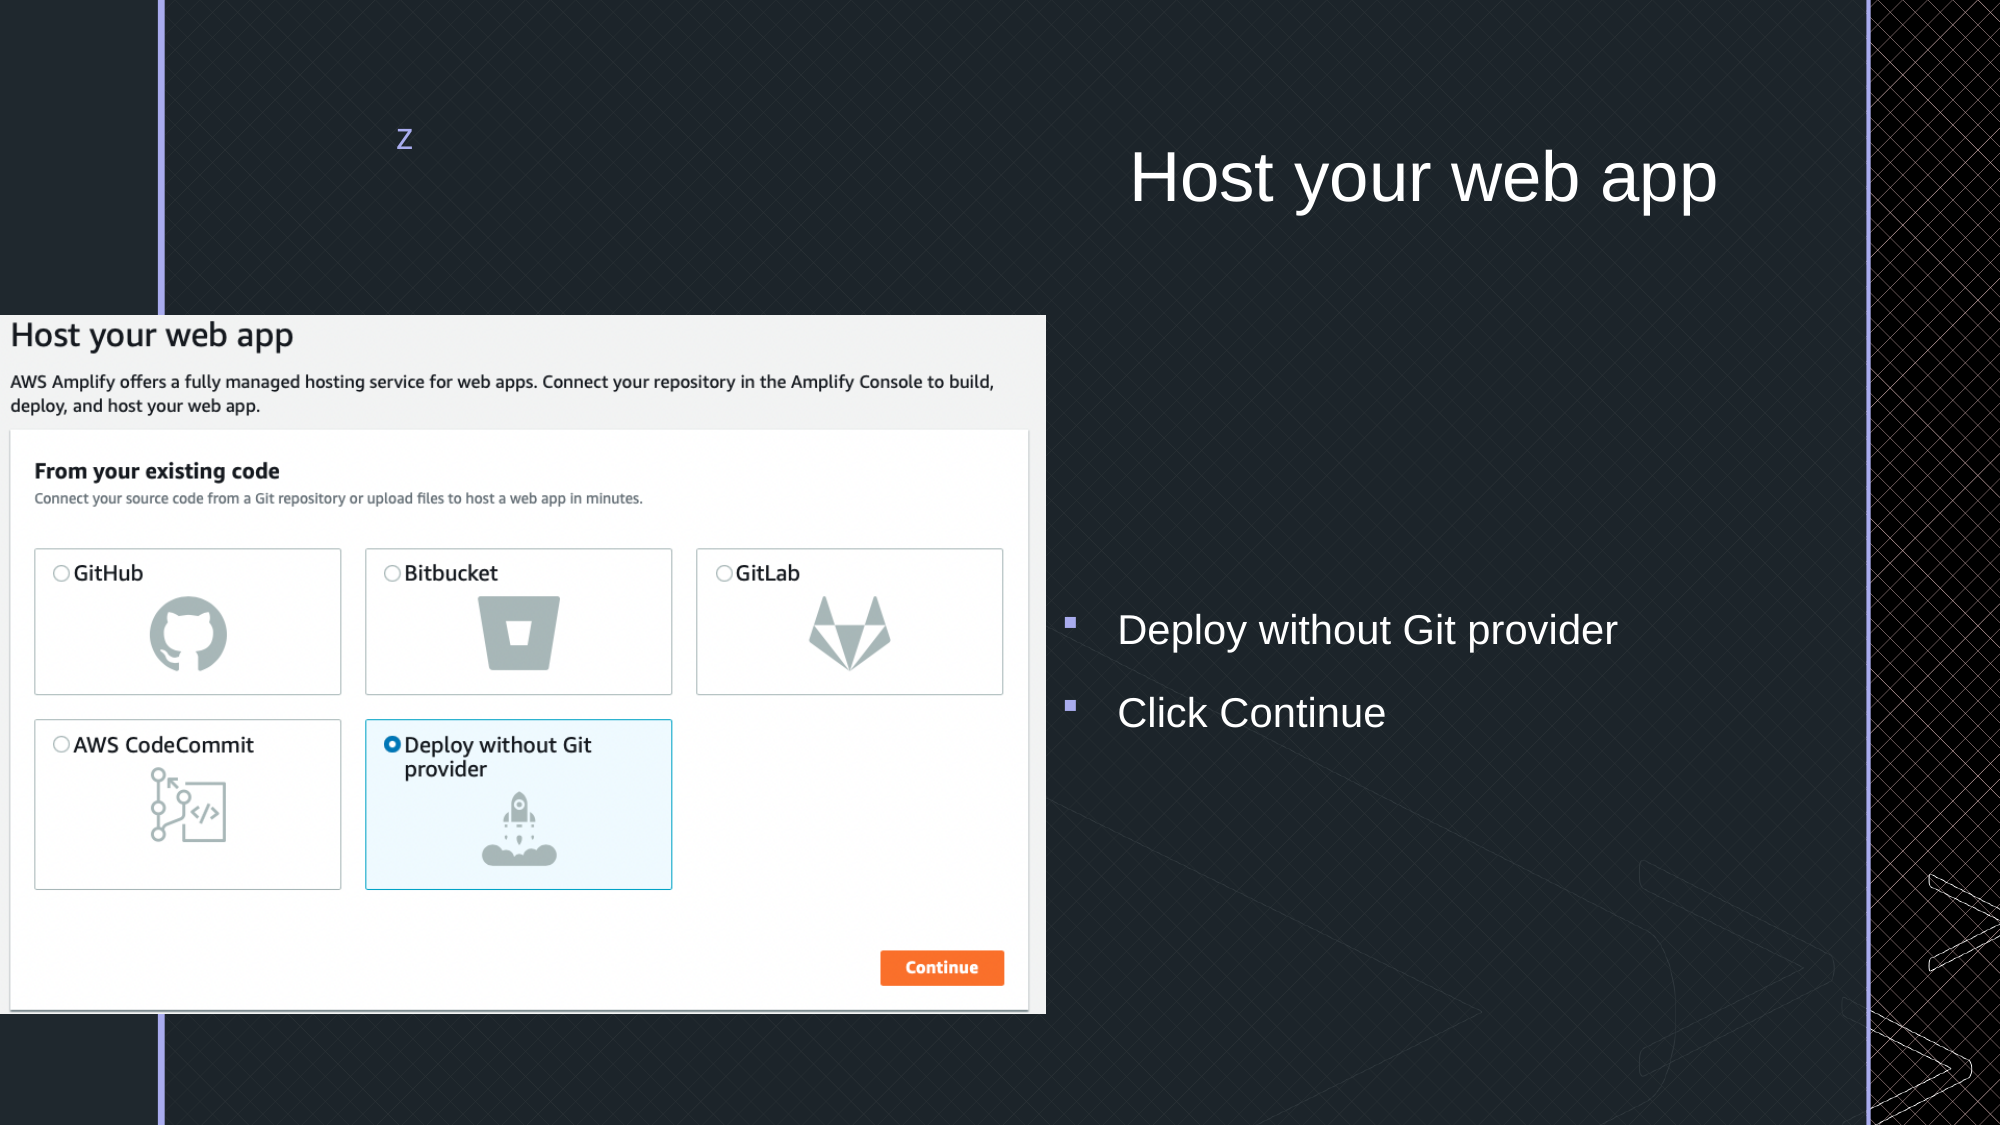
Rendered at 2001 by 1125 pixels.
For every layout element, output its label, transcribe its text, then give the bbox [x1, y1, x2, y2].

picture [0, 315, 1047, 1014]
picture [1871, 0, 2000, 1125]
title Host your web app [428, 132, 1734, 310]
list Deploy without Git provider Click Continue [1047, 336, 1734, 993]
